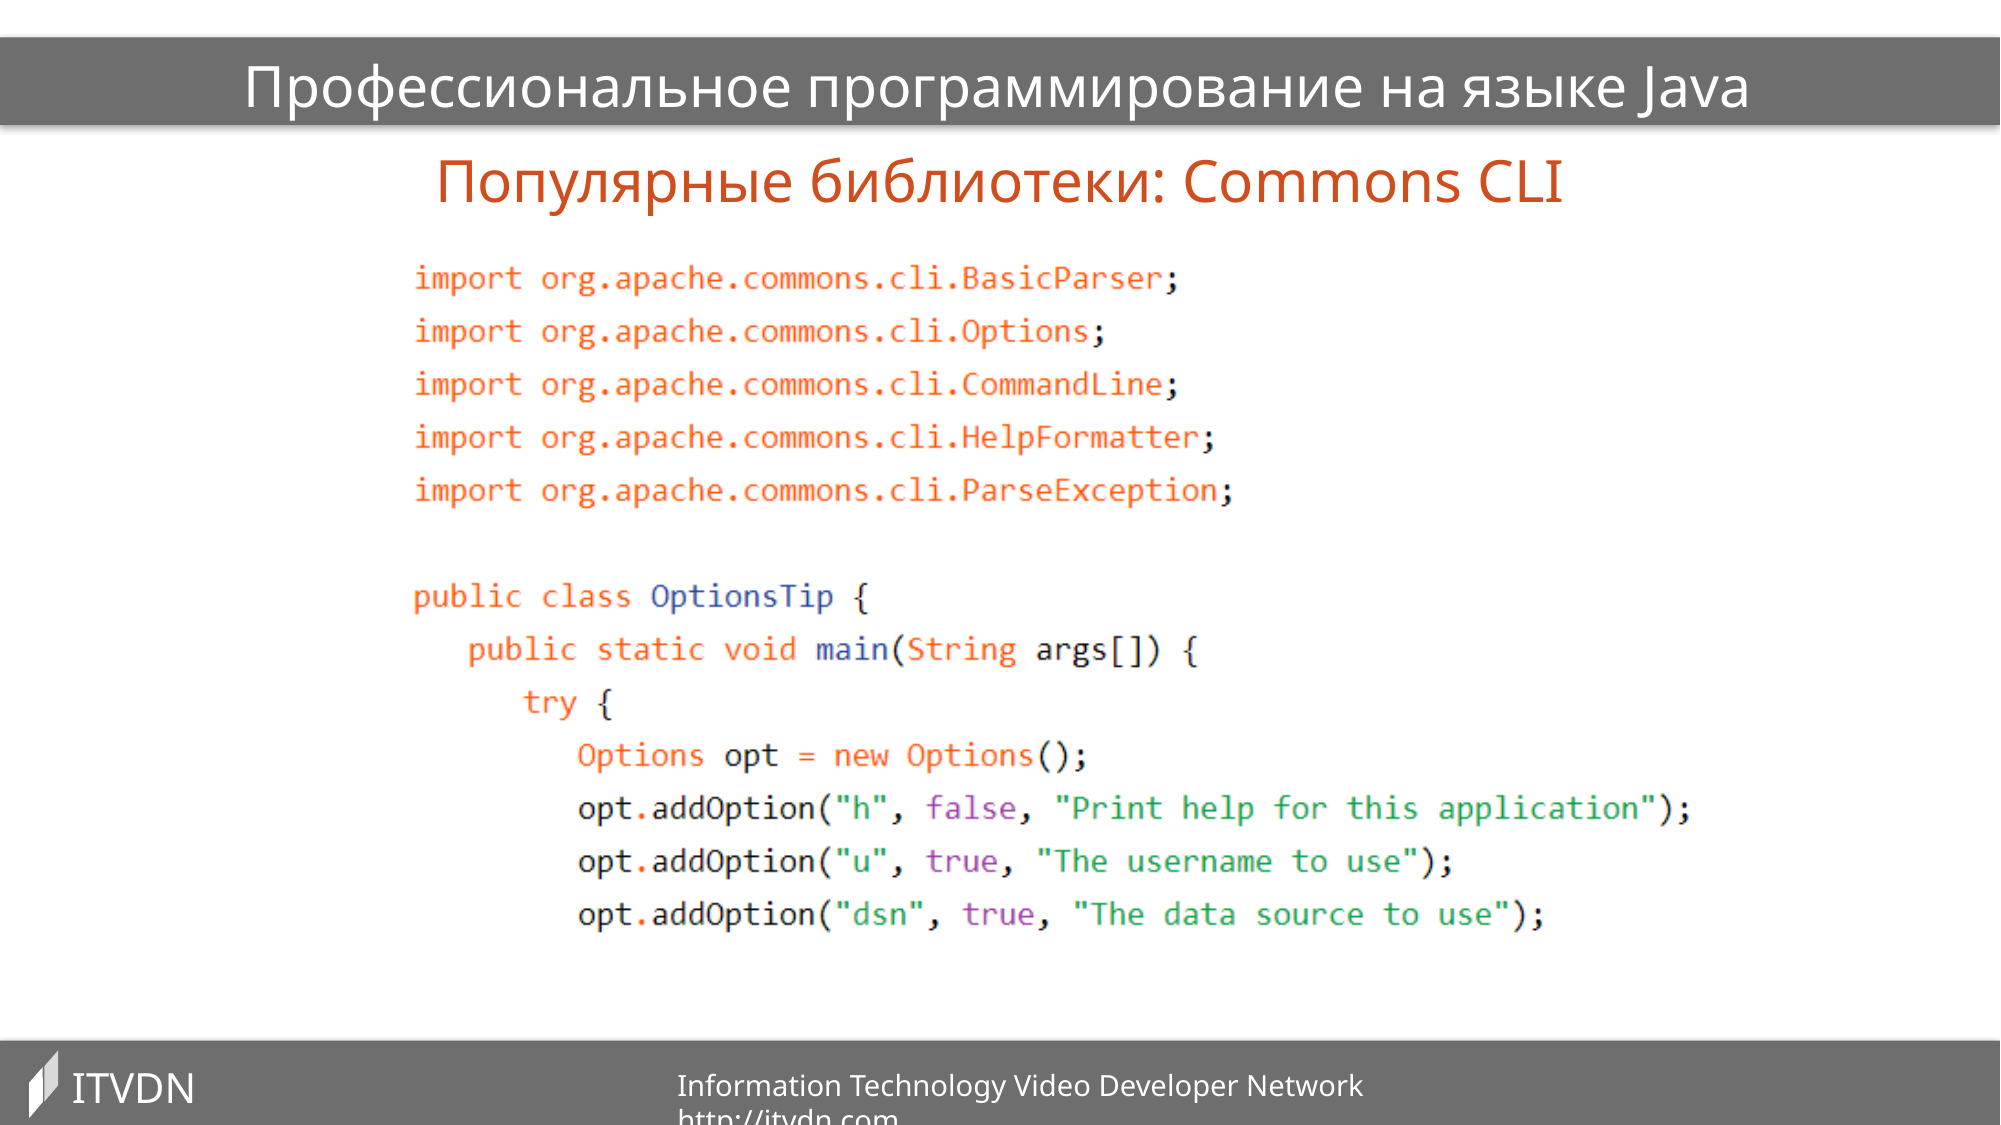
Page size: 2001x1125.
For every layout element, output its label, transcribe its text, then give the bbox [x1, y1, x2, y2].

text_box Профессиональное программирование на языке Java [207, 37, 1788, 132]
text_box [0, 1037, 2000, 1125]
text_box Information Technology Video Developer Network http://itvdn.com [662, 1059, 1963, 1125]
text_box [0, 34, 2000, 128]
text_box ITVDN [62, 1054, 212, 1120]
picture [399, 249, 1707, 1001]
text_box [28, 1050, 59, 1119]
text_box Популярные библиотеки: Commons CLI [324, 138, 1675, 225]
